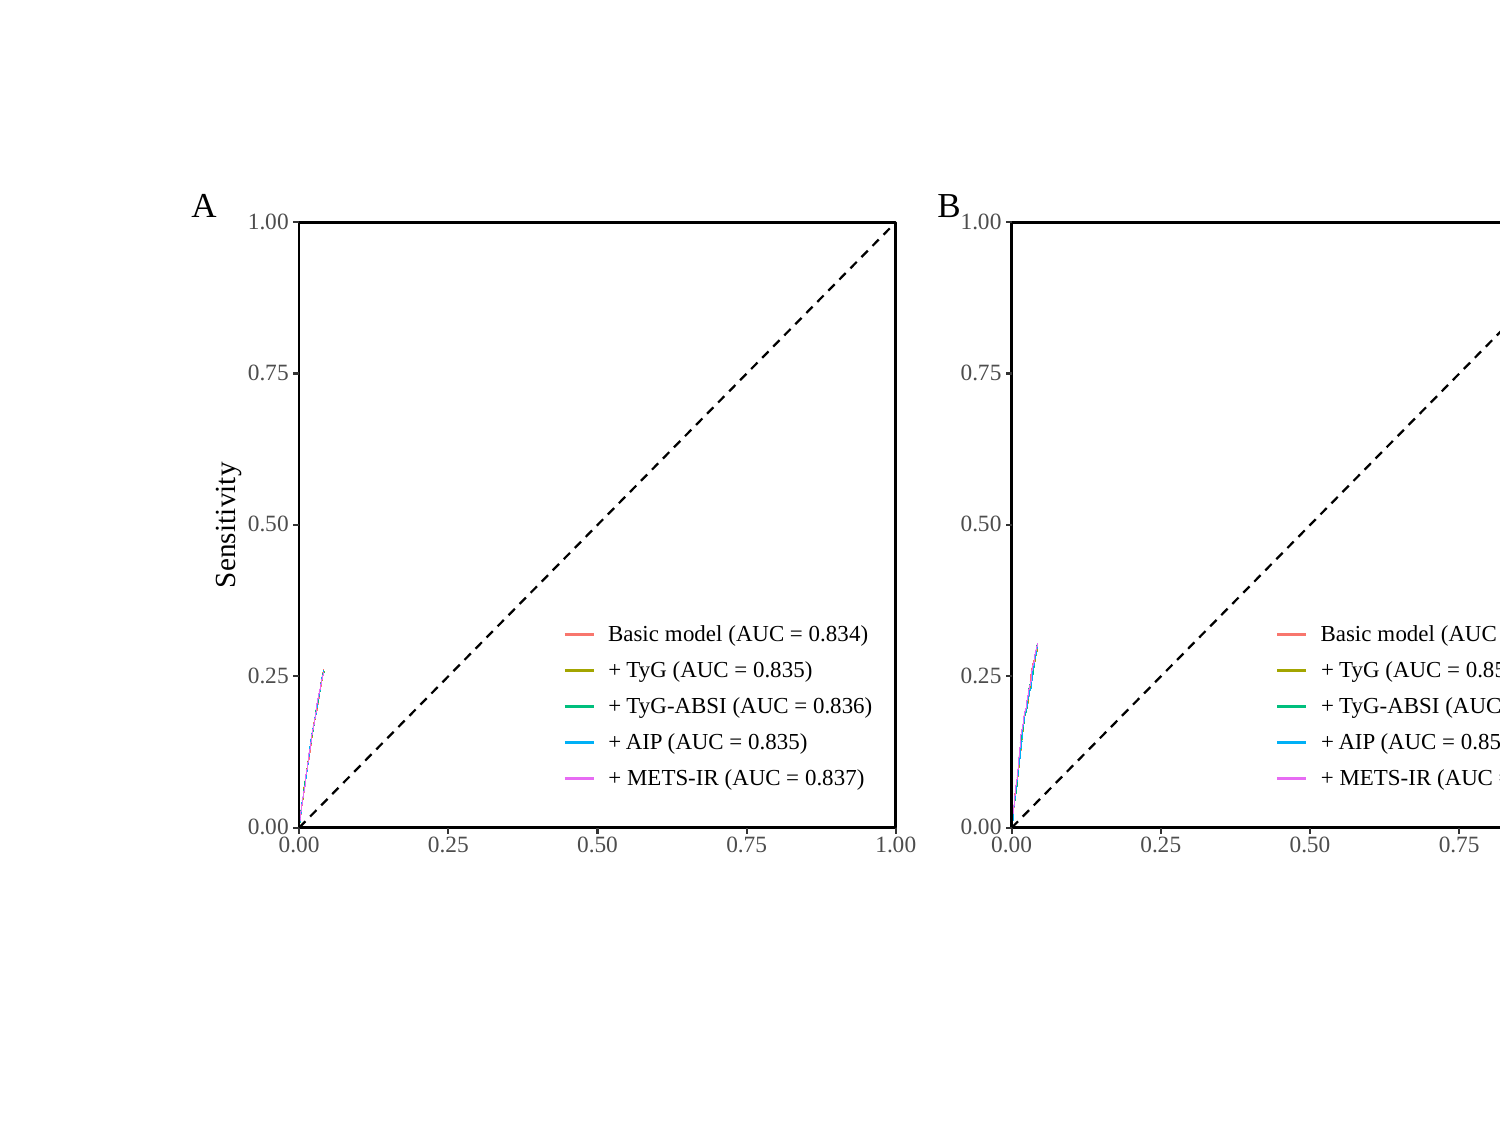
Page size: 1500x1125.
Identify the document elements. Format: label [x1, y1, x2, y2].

text_box [149, 149, 1500, 901]
